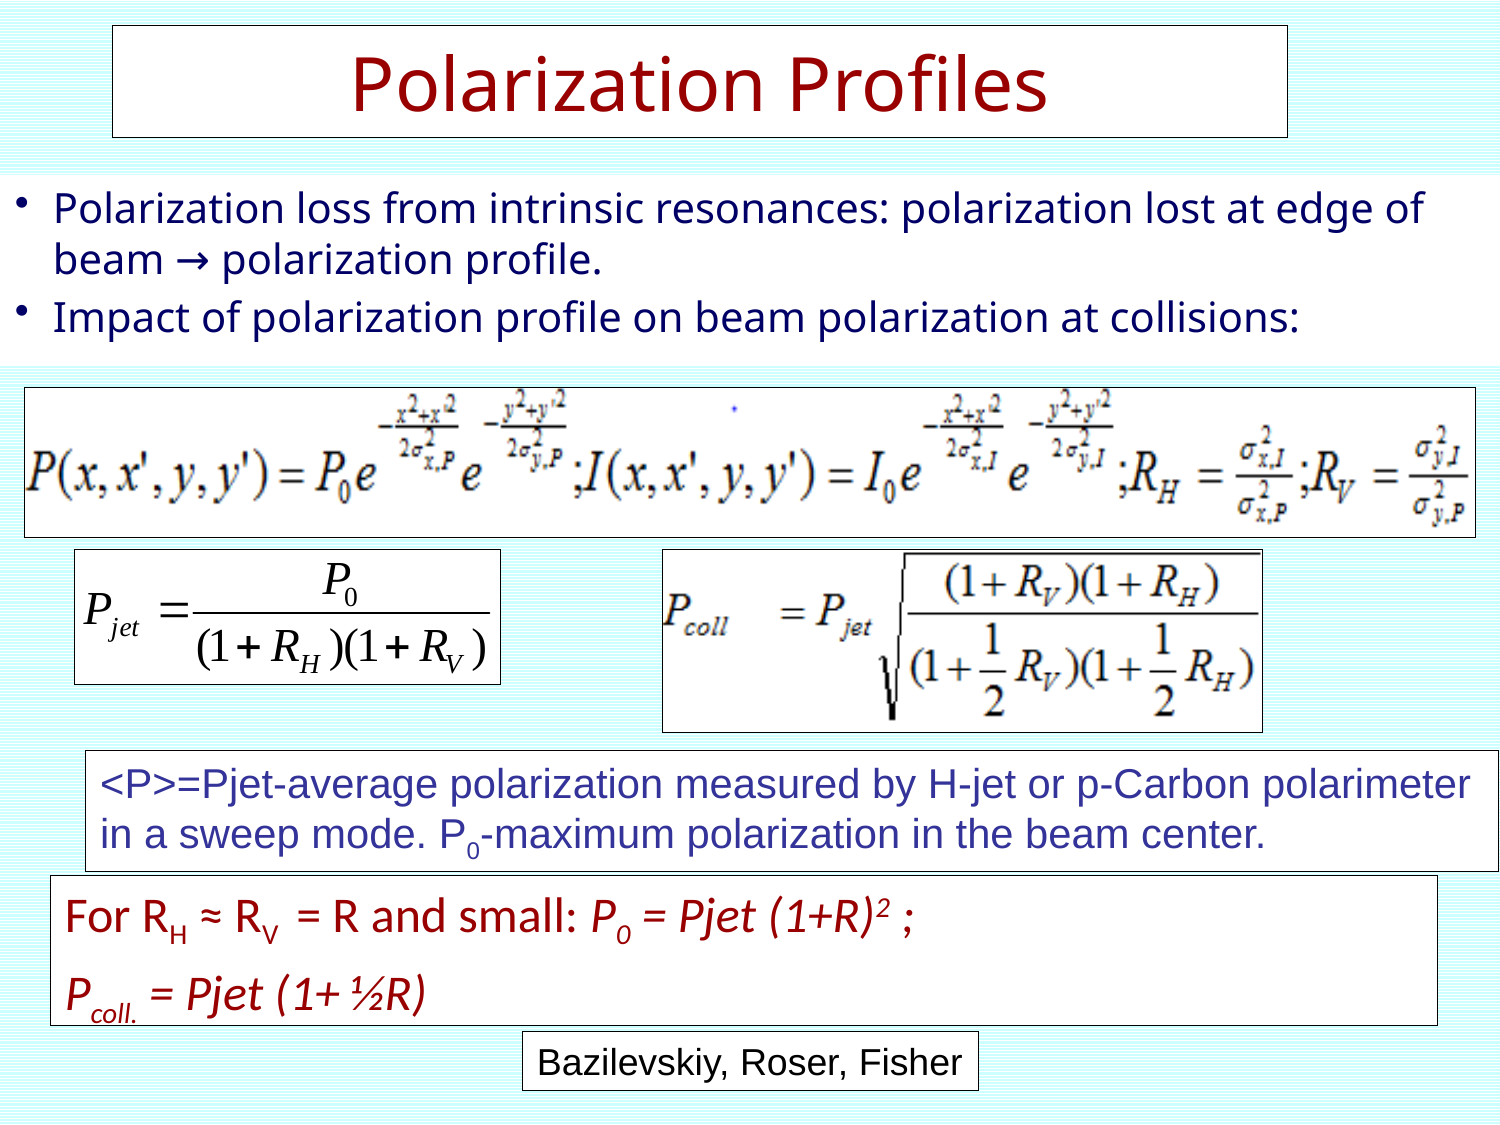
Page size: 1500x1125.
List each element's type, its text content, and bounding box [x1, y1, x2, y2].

text_box Bazilevskiy, Roser, Fisher [522, 1030, 978, 1091]
title Polarization Profiles [112, 24, 1288, 138]
picture [24, 387, 1476, 538]
text_box <P>=Pjet-average polarization measured by H-jet or p-Carbon polarimeter in a sweep mode. P0-maximum polarization in the beam center. [85, 749, 1499, 872]
text_box For RH ≈ RV = R and small: P0 = Pjet (1+R)2 ; Pcoll. = Pjet (1+ ½R) [50, 874, 1438, 1025]
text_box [74, 549, 501, 685]
text_box Polarization loss from intrinsic resonances: polarization lost at edge of beam → polarization profile. Impact of polarization profile on beam polarization at collisions: [0, 174, 1500, 367]
picture [662, 549, 1263, 733]
